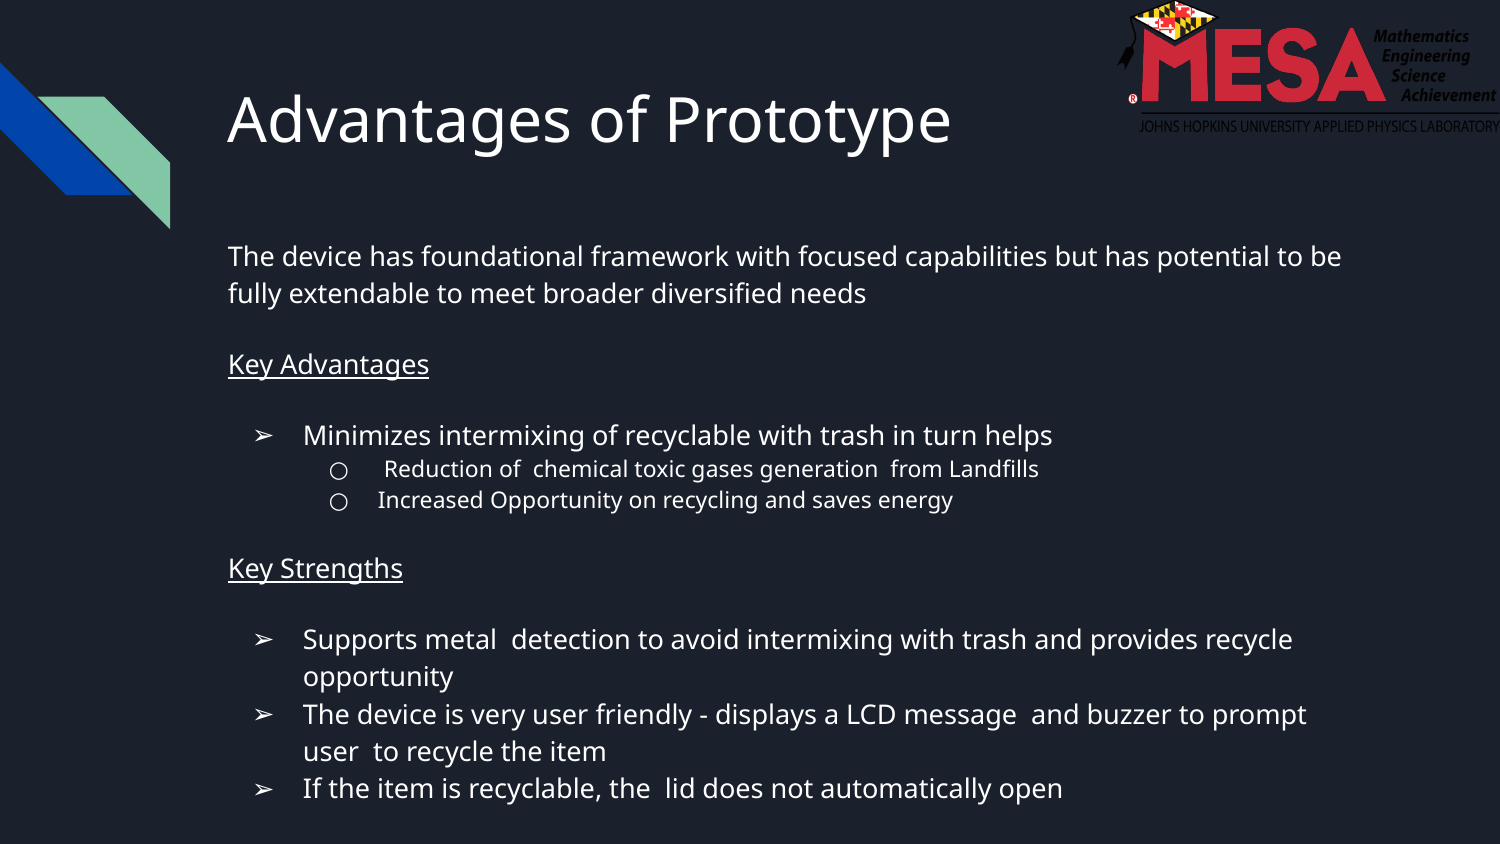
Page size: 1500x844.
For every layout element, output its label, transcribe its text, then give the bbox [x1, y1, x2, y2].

list The device has foundational framework with focused capabilities but has potential to be fully extendable to meet broader diversified needs Key Advantages Minimizes intermixing of recyclable with trash in turn helps Reduction of chemical toxic gases generation from Landfills Increased Opportunity on recycling and saves energy Key Strengths Supports metal detection to avoid intermixing with trash and provides recycle opportunity The device is very user friendly - displays a LCD message and buzzer to prompt user to recycle the item If the item is recyclable, the lid does not automatically open [212, 219, 1368, 821]
title Advantages of Prototype [212, 64, 1368, 215]
picture [1116, 0, 1500, 132]
